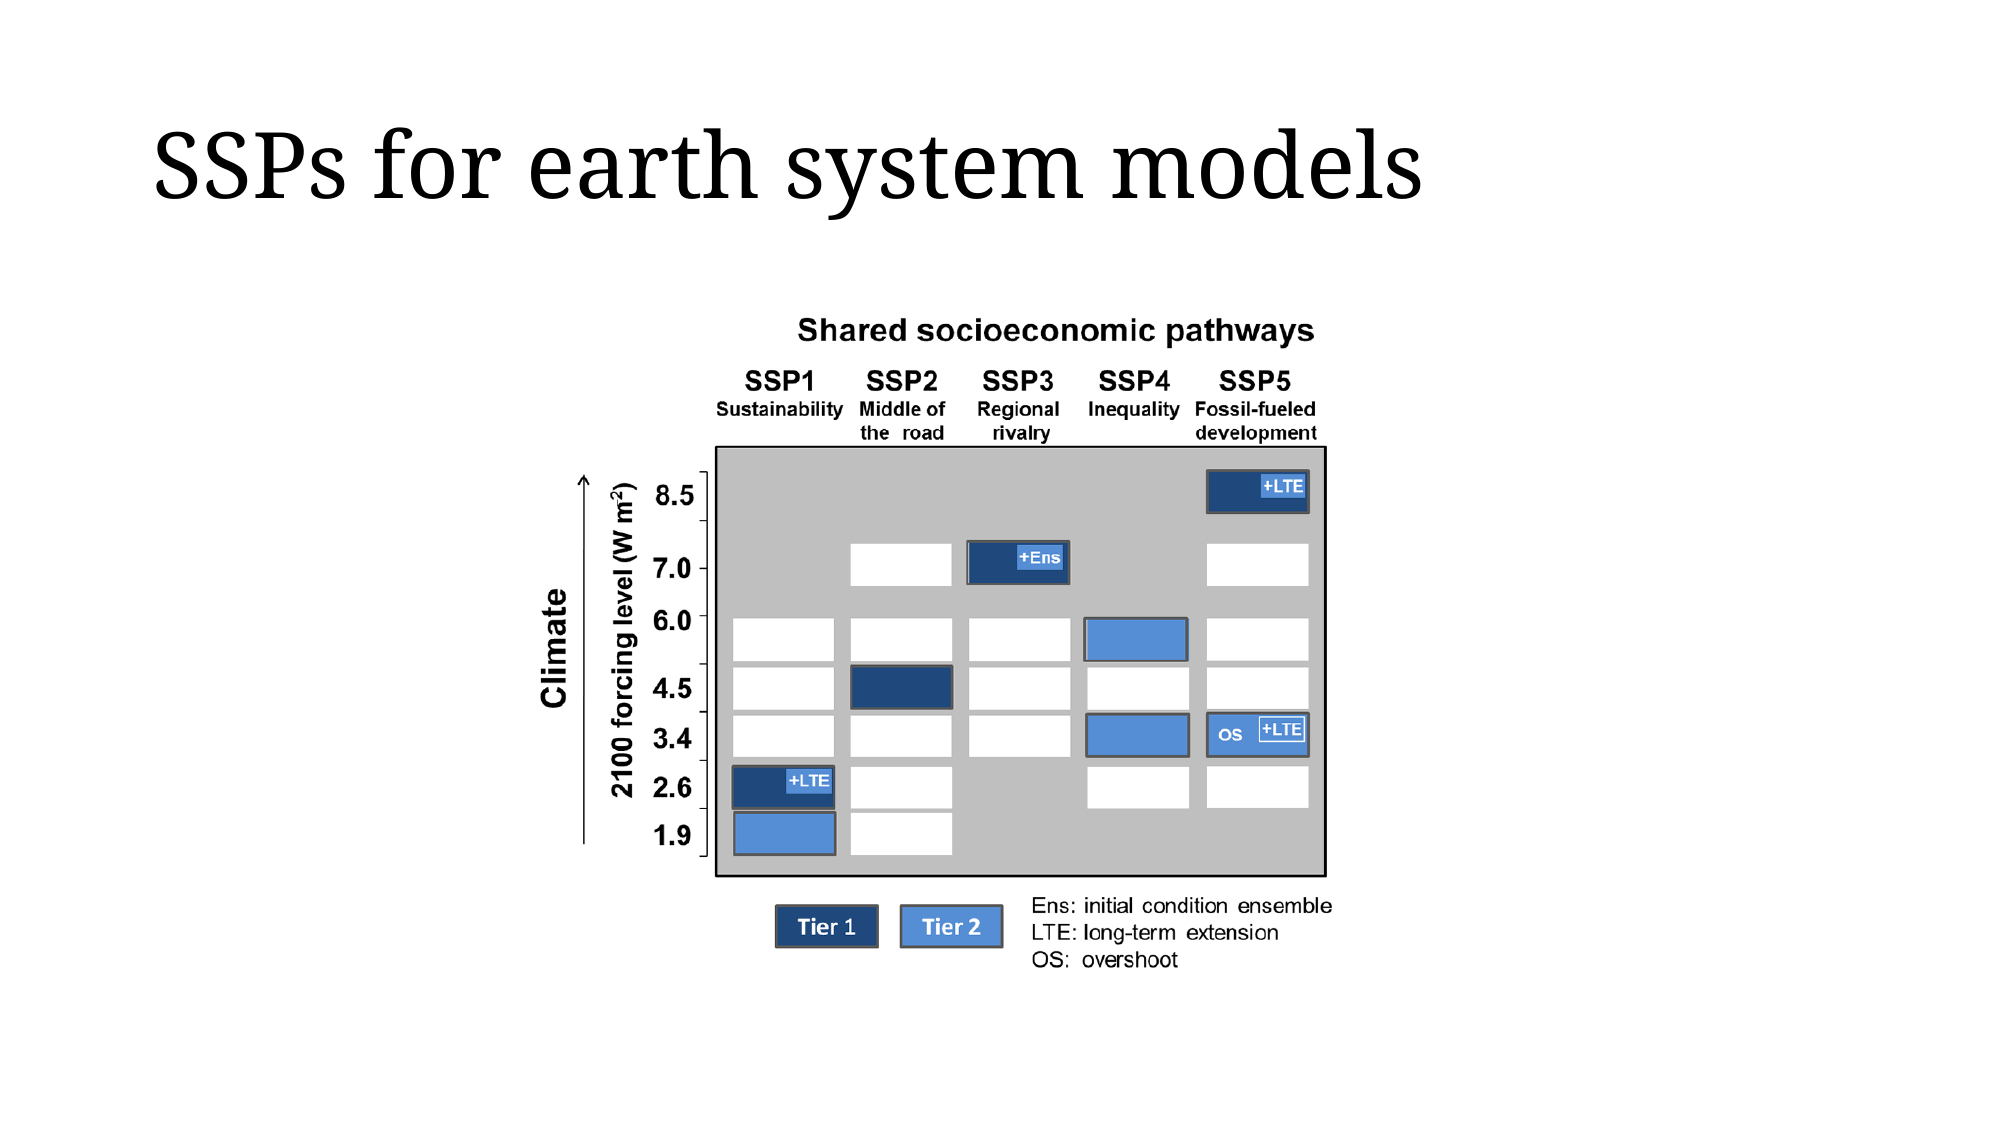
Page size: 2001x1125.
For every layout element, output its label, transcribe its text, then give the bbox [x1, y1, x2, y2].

picture [501, 277, 1340, 985]
title SSPs for earth system models [137, 59, 1863, 278]
